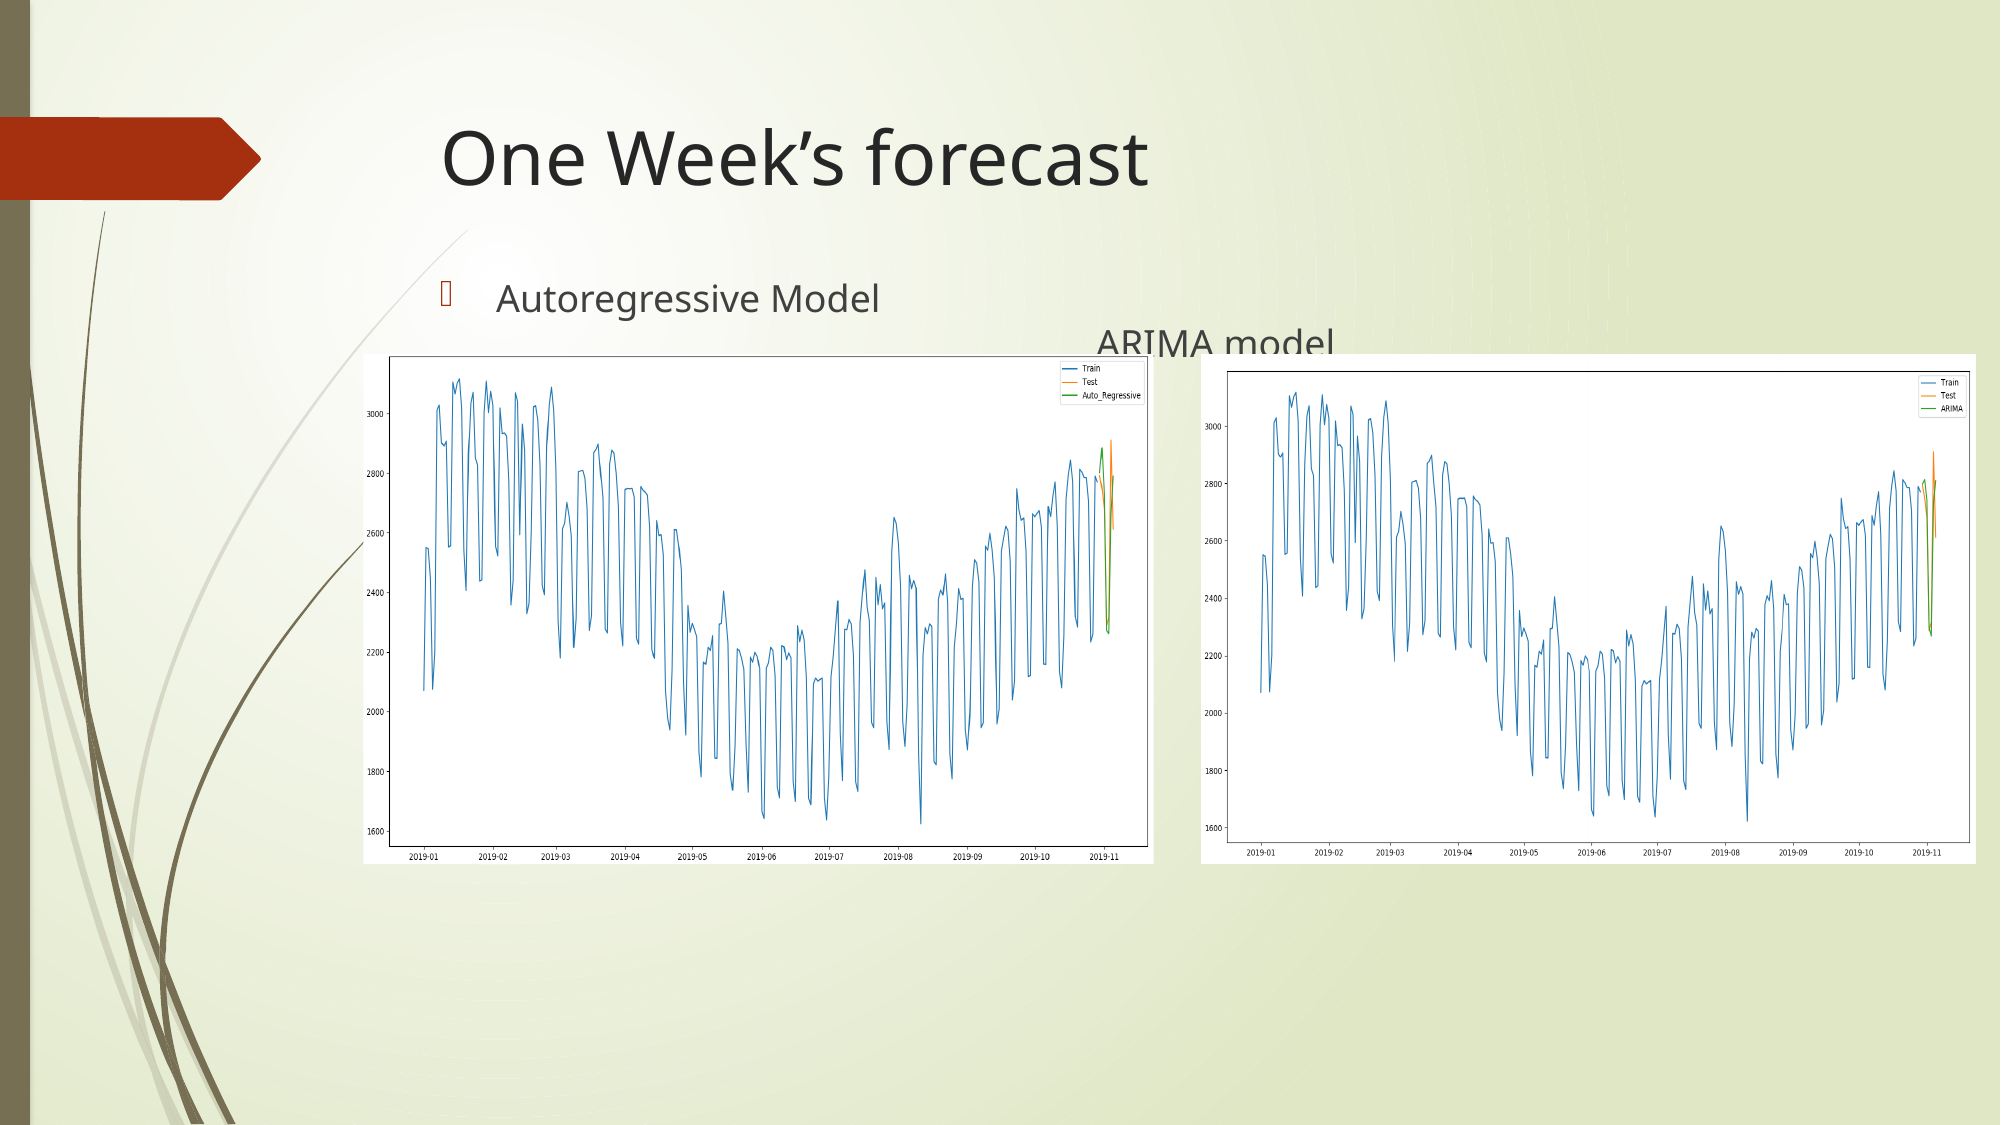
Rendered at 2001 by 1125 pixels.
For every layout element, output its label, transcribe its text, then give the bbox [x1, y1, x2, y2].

picture [363, 354, 1154, 864]
picture [1201, 354, 1977, 864]
list Autoregressive Model ARIMA model [424, 267, 1888, 967]
title One Week’s forecast [425, 102, 1888, 212]
